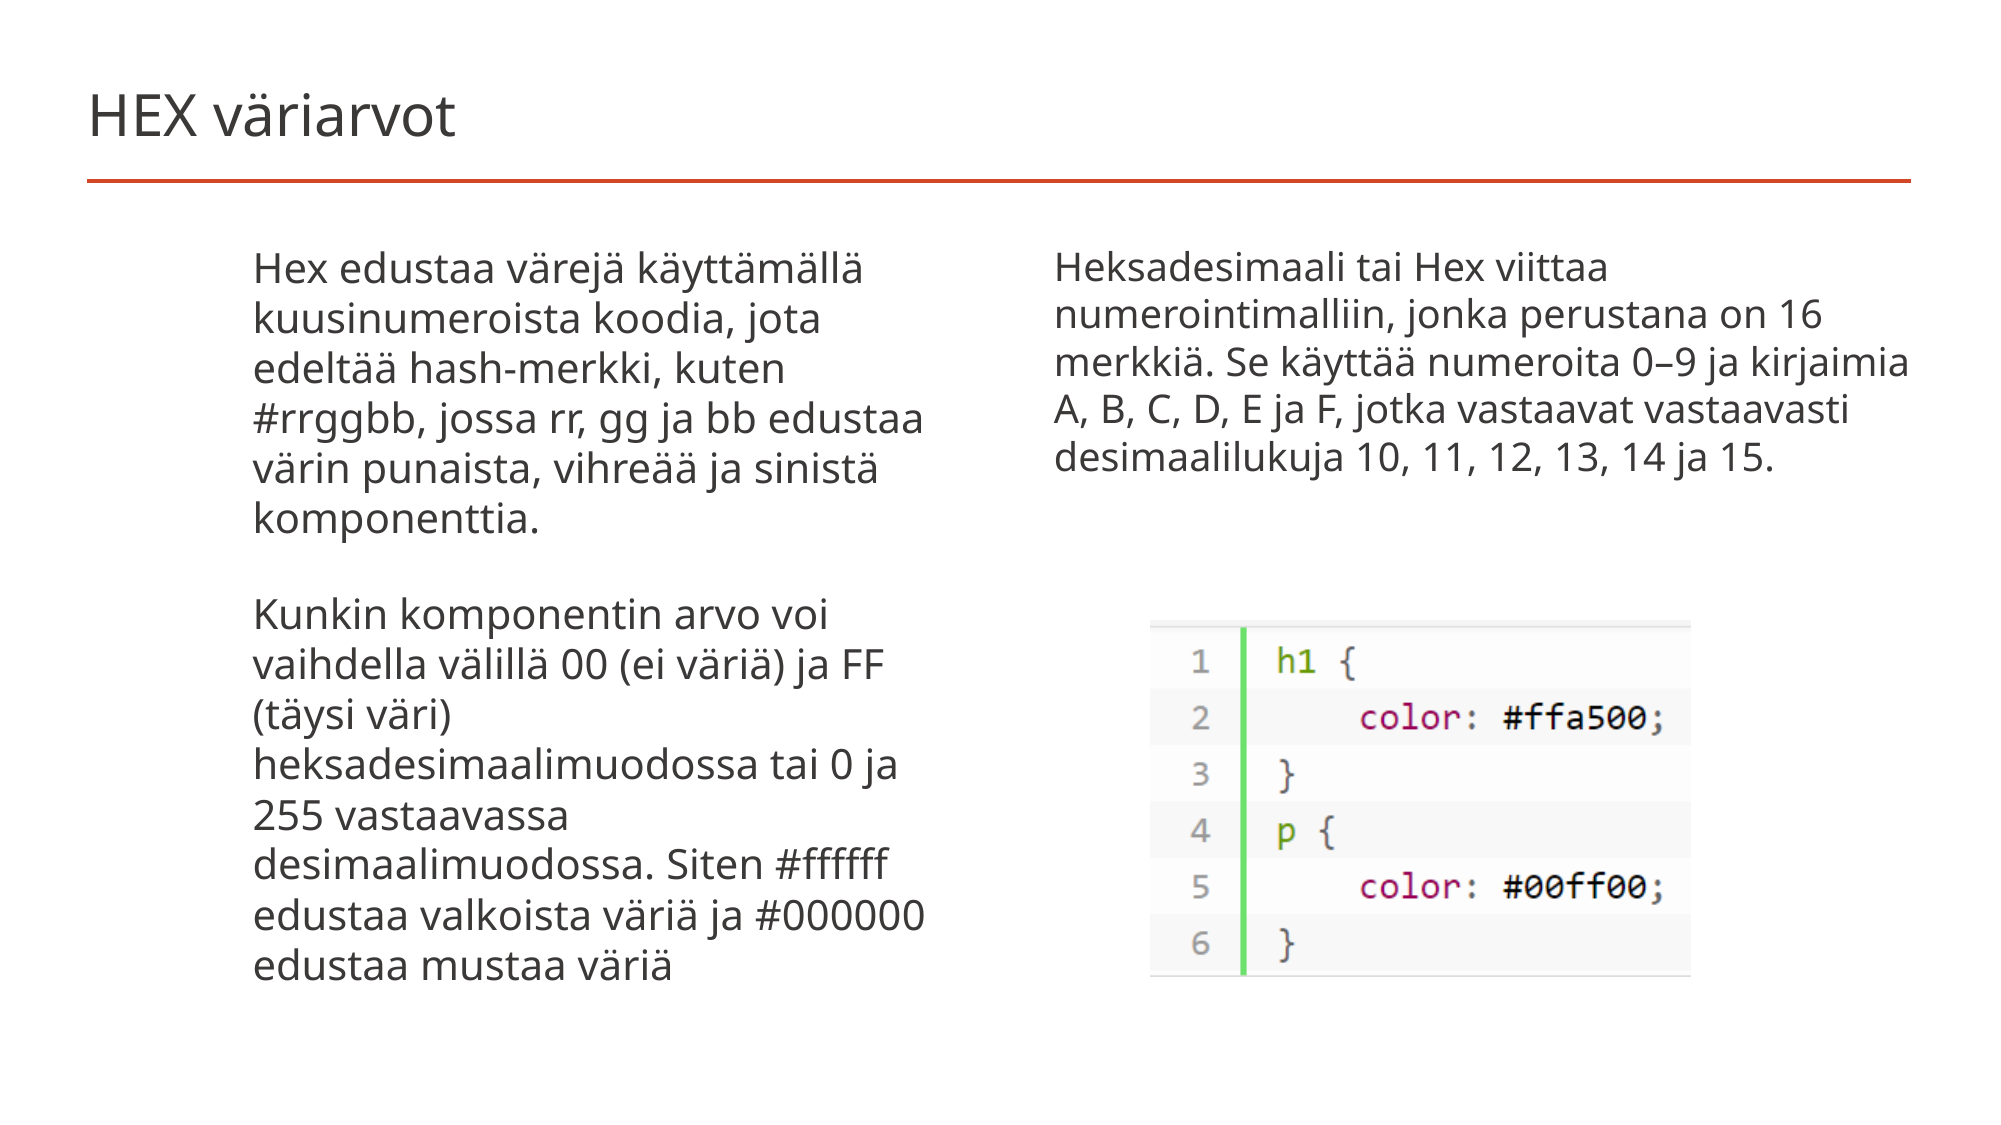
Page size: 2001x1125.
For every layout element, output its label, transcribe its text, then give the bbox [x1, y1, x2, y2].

list Hex edustaa värejä käyttämällä kuusinumeroista koodia, jota edeltää hash-merkki, kuten #rrggbb, jossa rr, gg ja bb edustaa värin punaista, vihreää ja sinistä komponenttia. Kunkin komponentin arvo voi vaihdella välillä 00 (ei väriä) ja FF (täysi väri) heksadesimaalimuodossa tai 0 ja 255 vastaavassa desimaalimuodossa. Siten #ffffff edustaa valkoista väriä ja #000000 edustaa mustaa väriä [237, 234, 982, 1000]
title HEX väriarvot [72, 70, 1912, 163]
list Heksadesimaali tai Hex viittaa numerointimalliin, jonka perustana on 16 merkkiä. Se käyttää numeroita 0–9 ja kirjaimia A, B, C, D, E ja F, jotka vastaavat vastaavasti desimaalilukuja 10, 11, 12, 13, 14 ja 15. [1038, 234, 1931, 532]
picture [1150, 620, 1691, 977]
